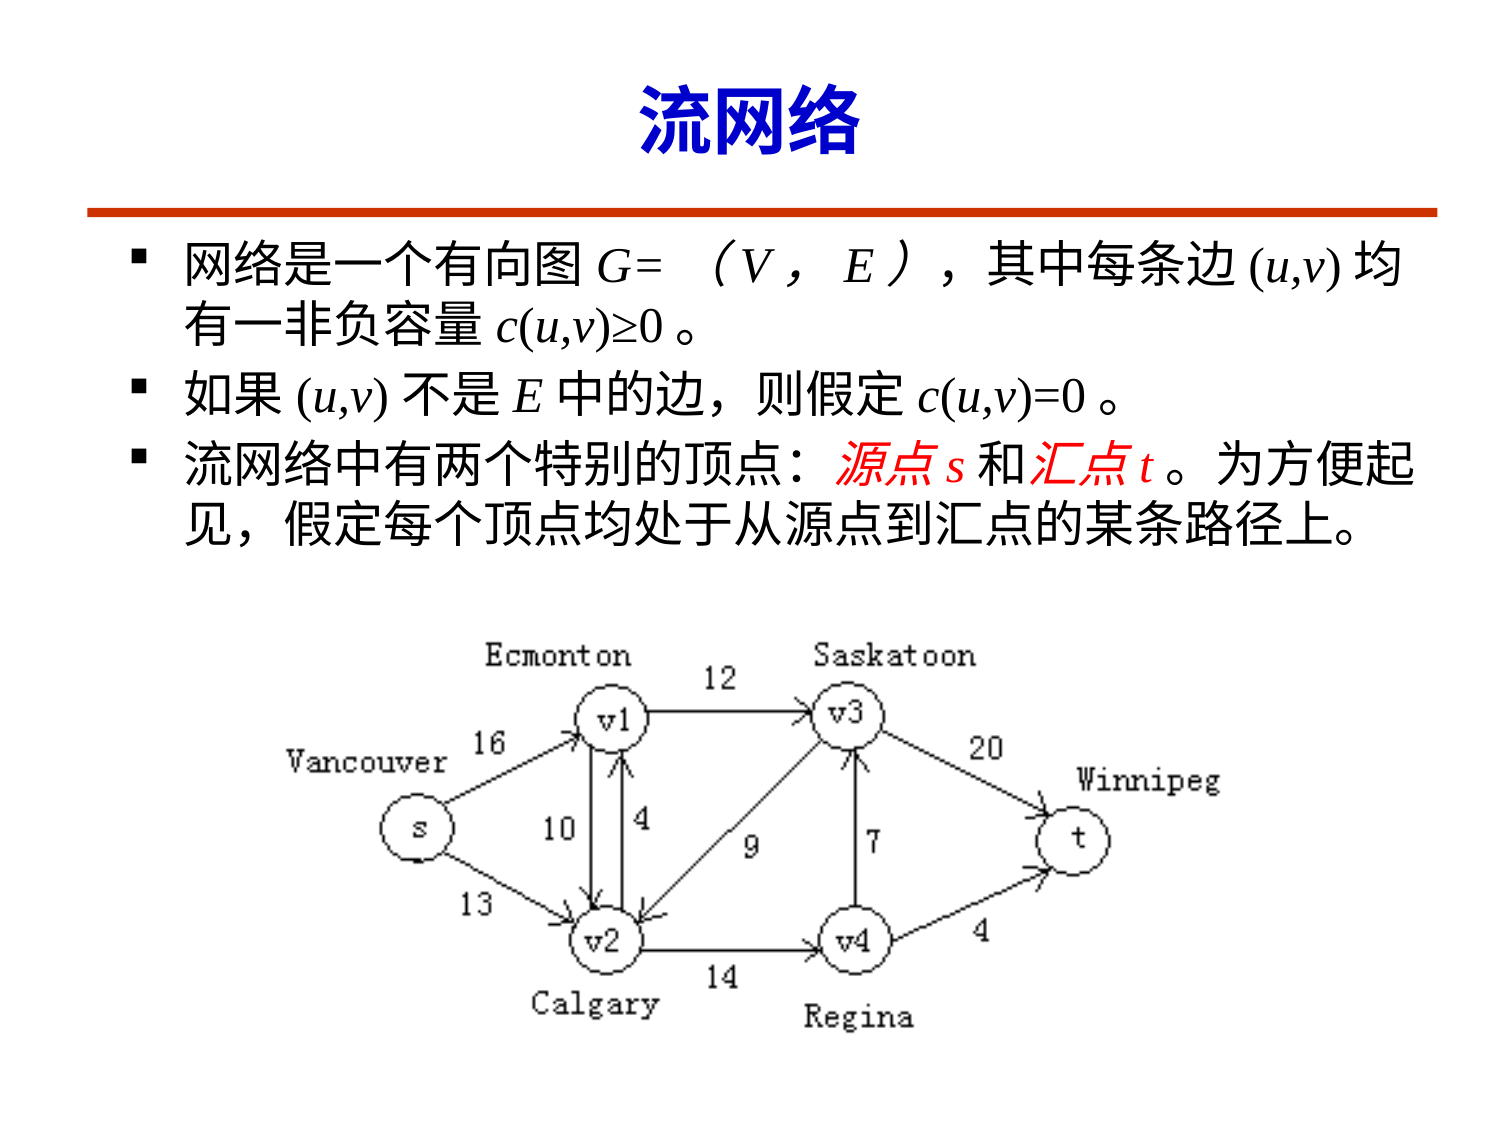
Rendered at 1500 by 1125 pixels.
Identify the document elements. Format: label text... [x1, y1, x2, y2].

picture [212, 599, 1312, 1080]
list 网络是一个有向图G=（V，E），其中每条边(u,v)均有一非负容量c(u,v)≥0。 如果(u,v)不是E中的边，则假定c(u,v)=0。 流网络中有两个特别的顶点：源点s和汇点t。为方便起见，假定每个顶点均处于从源点到汇点的某条路径上。 [112, 224, 1450, 1000]
title 流网络 [112, 37, 1388, 200]
